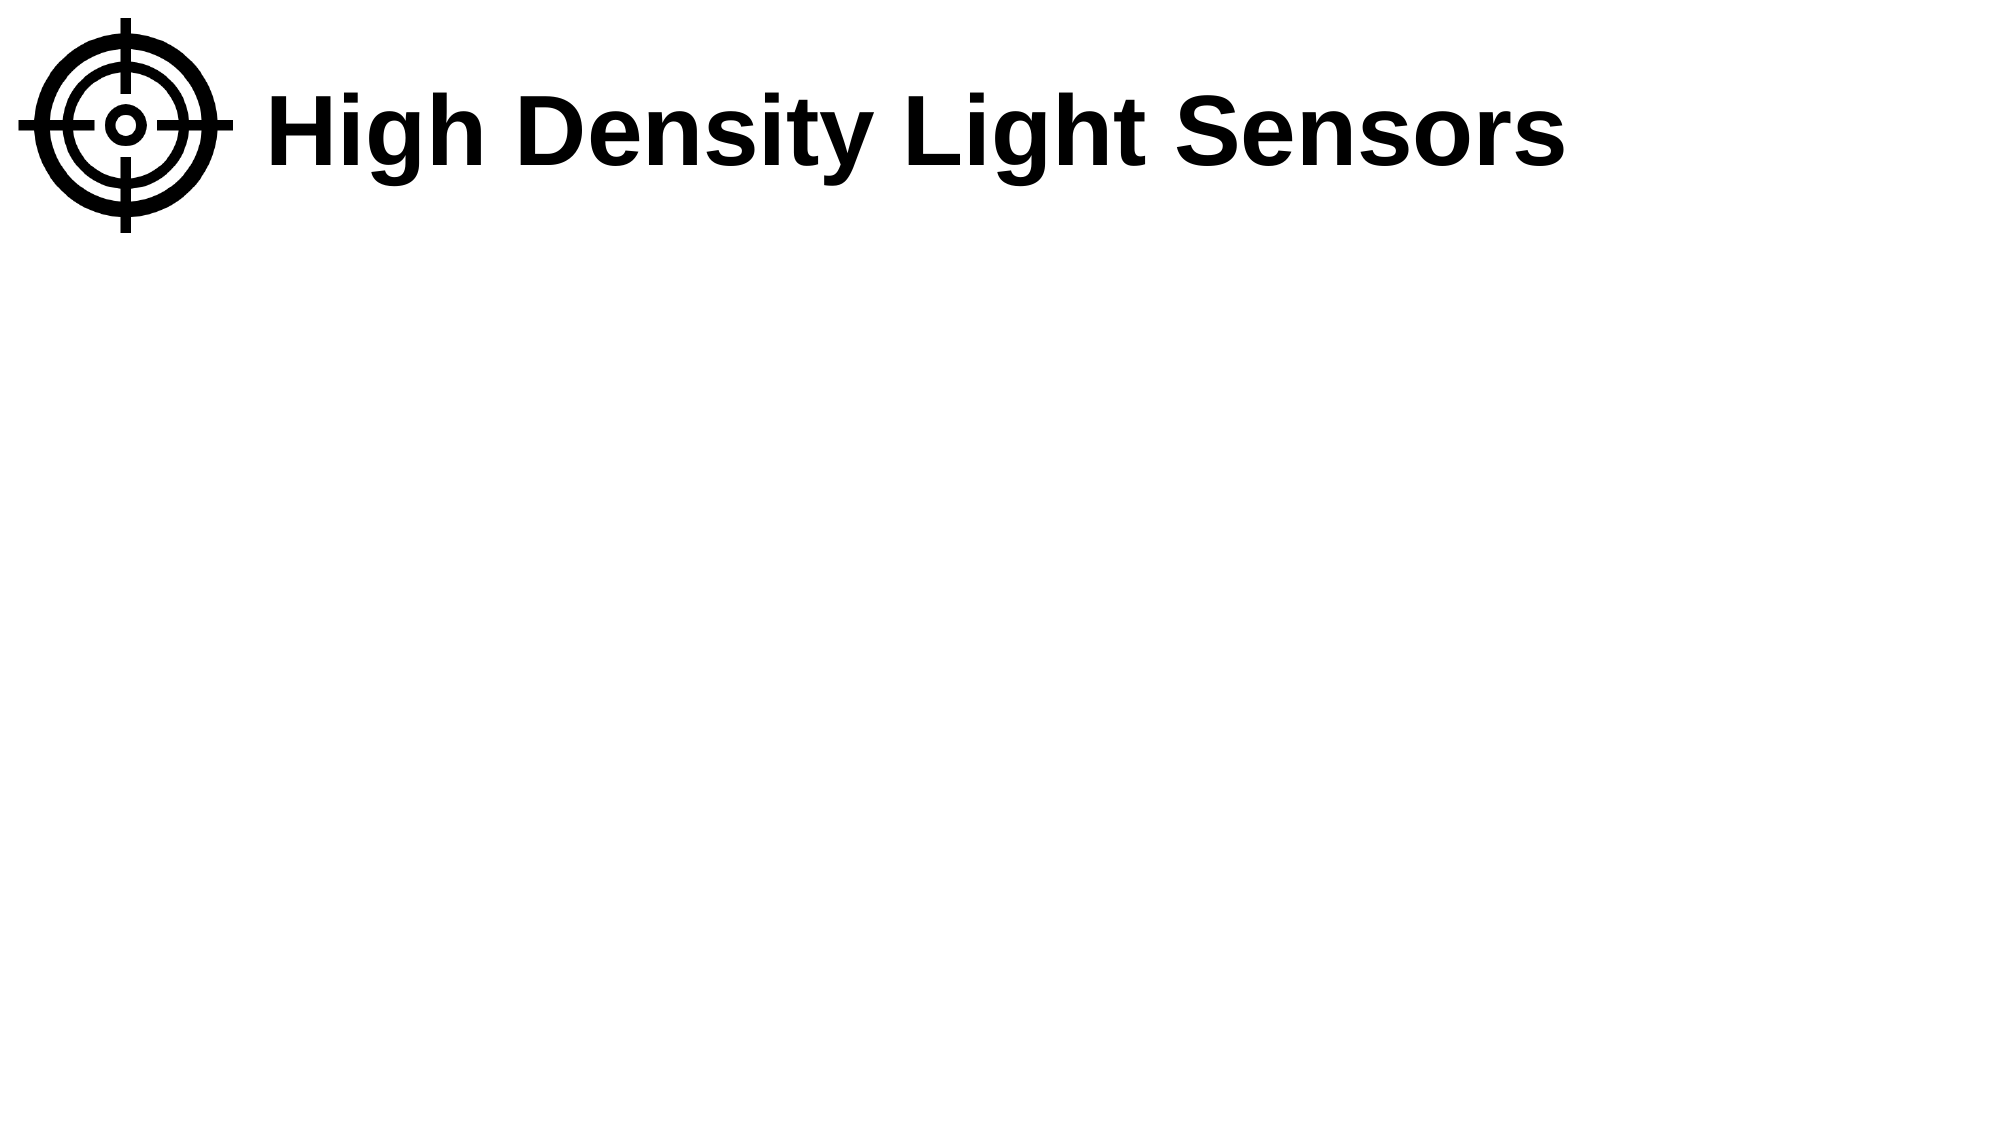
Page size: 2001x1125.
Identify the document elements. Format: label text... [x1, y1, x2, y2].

text_box High Density Light Sensors [251, 57, 1601, 193]
picture [0, 0, 251, 251]
